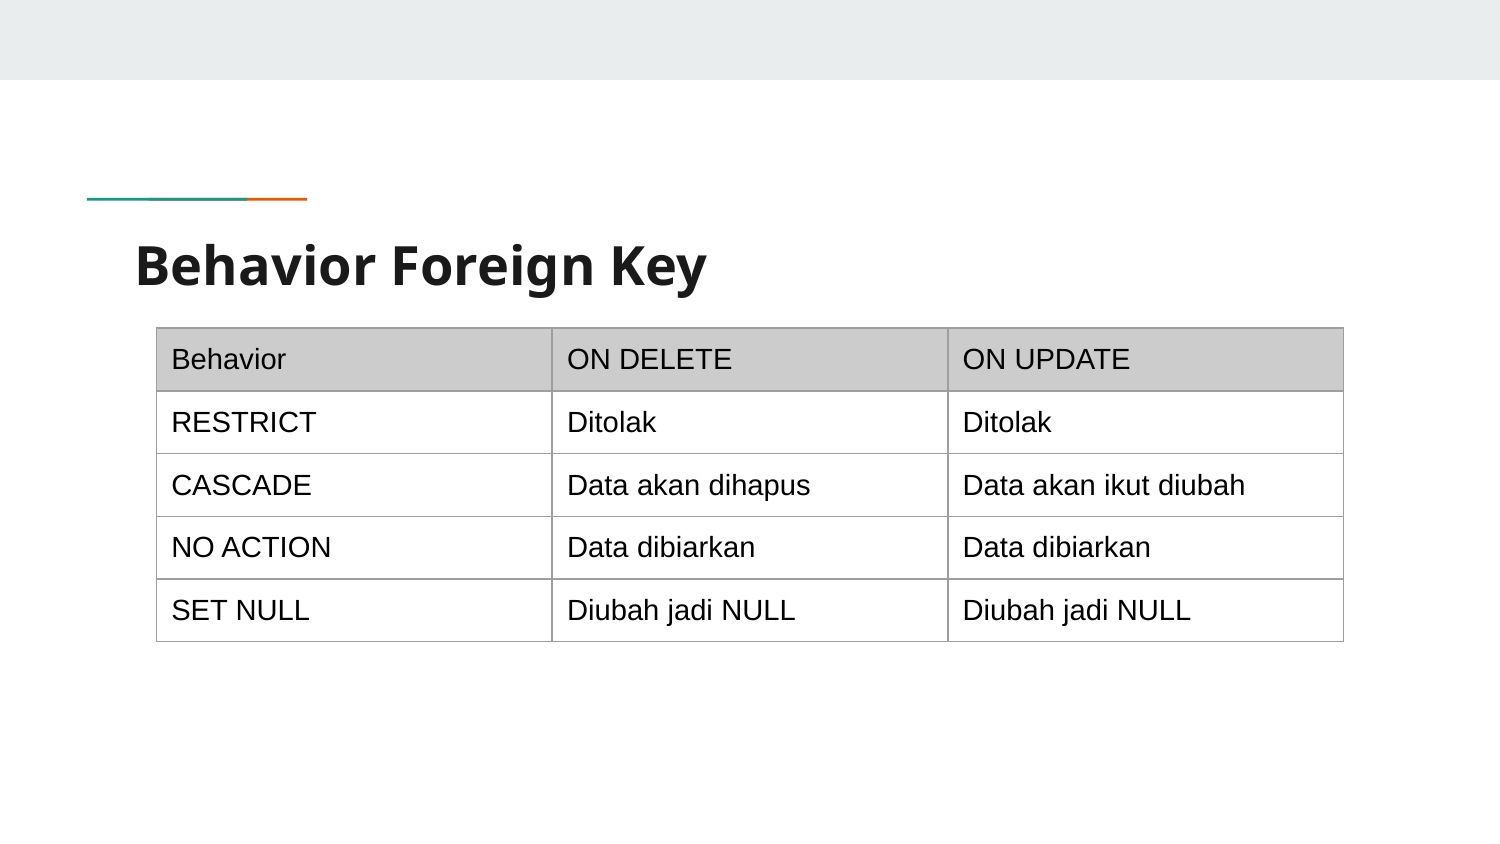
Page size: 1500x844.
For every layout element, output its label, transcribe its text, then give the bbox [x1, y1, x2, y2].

table_cell SET NULL [157, 580, 551, 641]
table_header ON DELETE [553, 329, 947, 390]
table_cell Data akan ikut diubah [949, 454, 1343, 516]
table_cell CASCADE [157, 454, 551, 516]
table_cell Data dibiarkan [949, 517, 1343, 578]
table_cell Diubah jadi NULL [553, 580, 947, 641]
table_cell Data dibiarkan [553, 517, 947, 578]
table_cell NO ACTION [157, 517, 551, 578]
table_cell Diubah jadi NULL [949, 580, 1343, 641]
table_header ON UPDATE [949, 329, 1343, 390]
table_header Behavior [157, 329, 551, 390]
table_cell Ditolak [553, 392, 947, 453]
table_cell Ditolak [949, 392, 1343, 453]
title Behavior Foreign Key [119, 216, 1381, 305]
table_cell RESTRICT [157, 392, 551, 453]
table_cell Data akan dihapus [553, 454, 947, 516]
